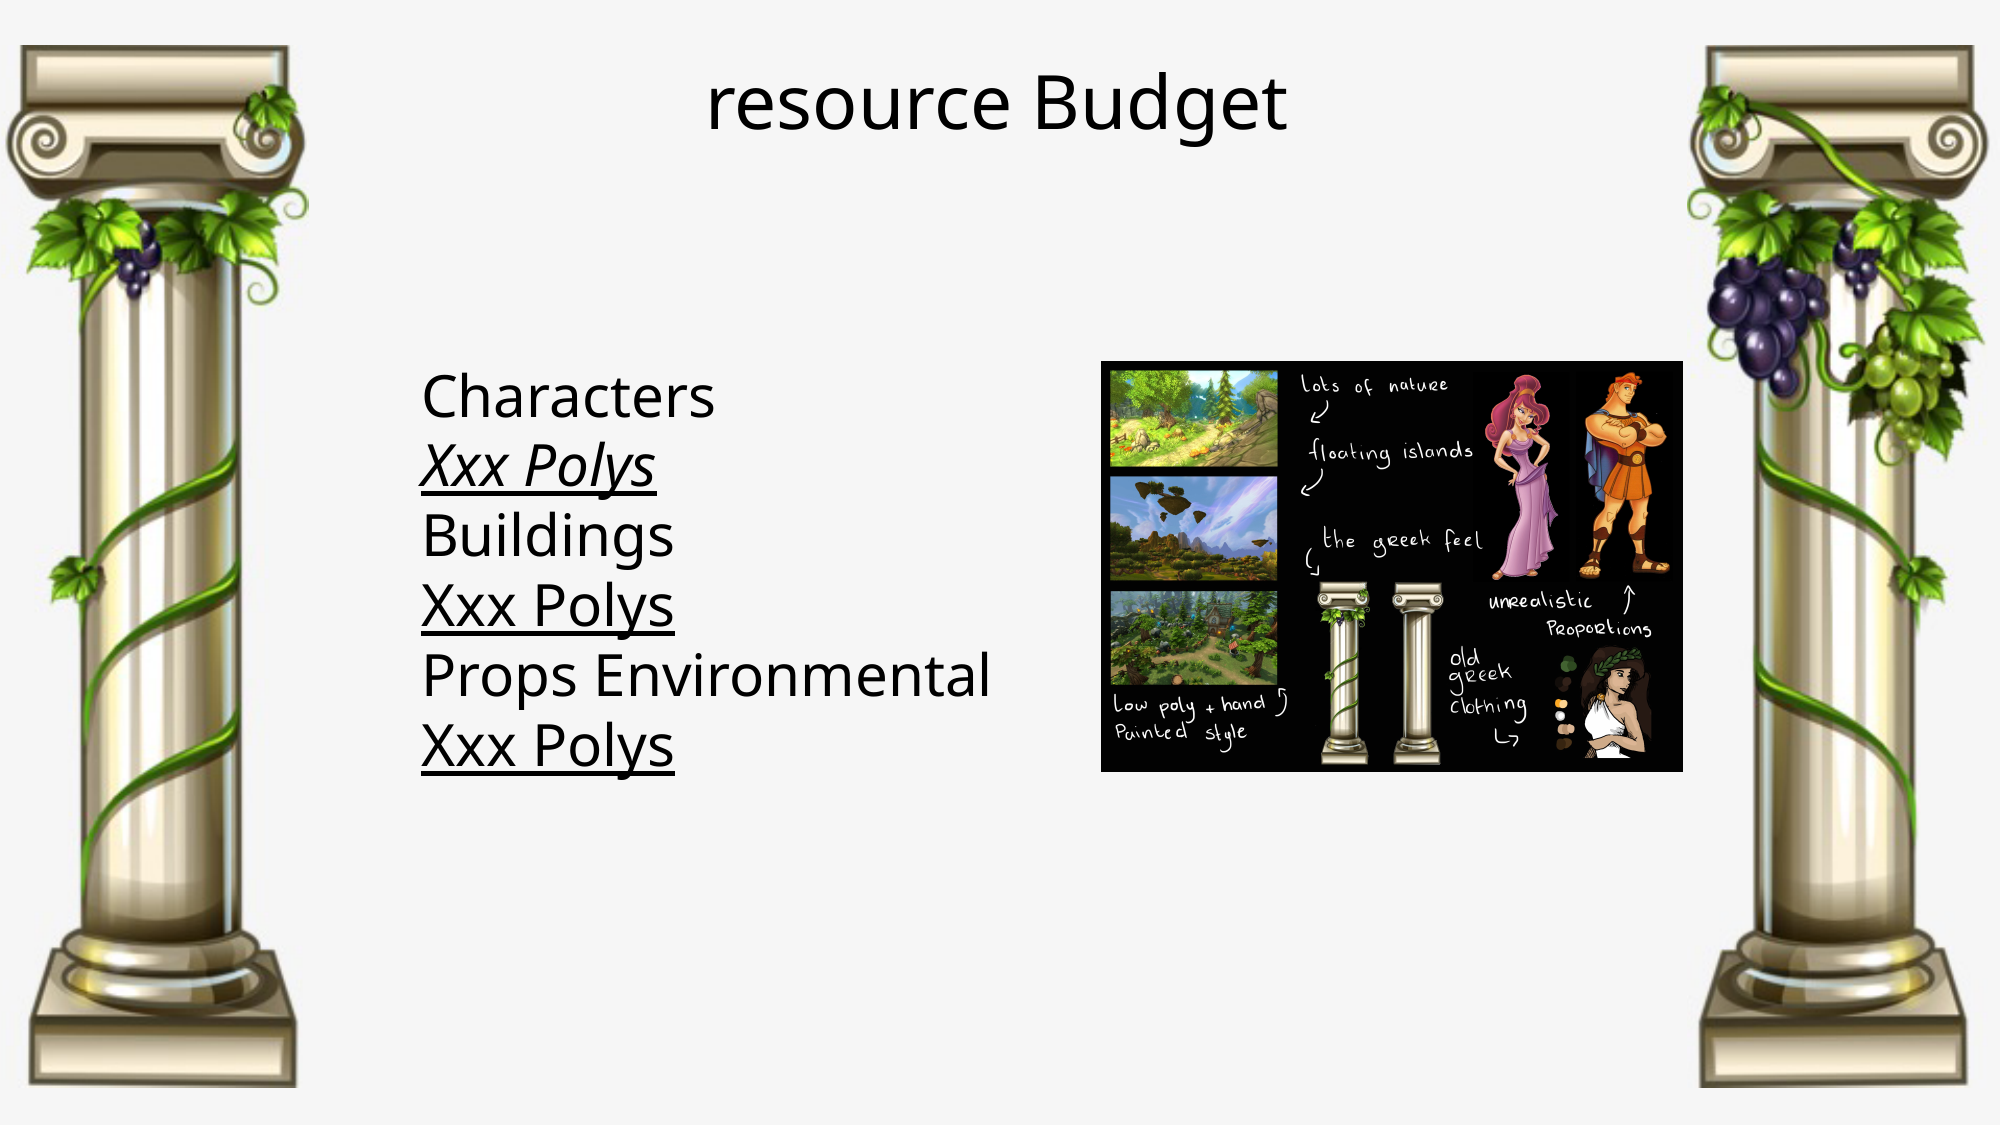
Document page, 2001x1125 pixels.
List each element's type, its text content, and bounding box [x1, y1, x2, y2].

text_box resource Budget [601, 46, 1393, 152]
text_box Characters Xxx Polys Buildings Xxx Polys Props Environmental Xxx Polys [406, 351, 1555, 786]
picture [1101, 361, 1683, 772]
picture [1687, 45, 2000, 1088]
picture [0, 45, 309, 1088]
